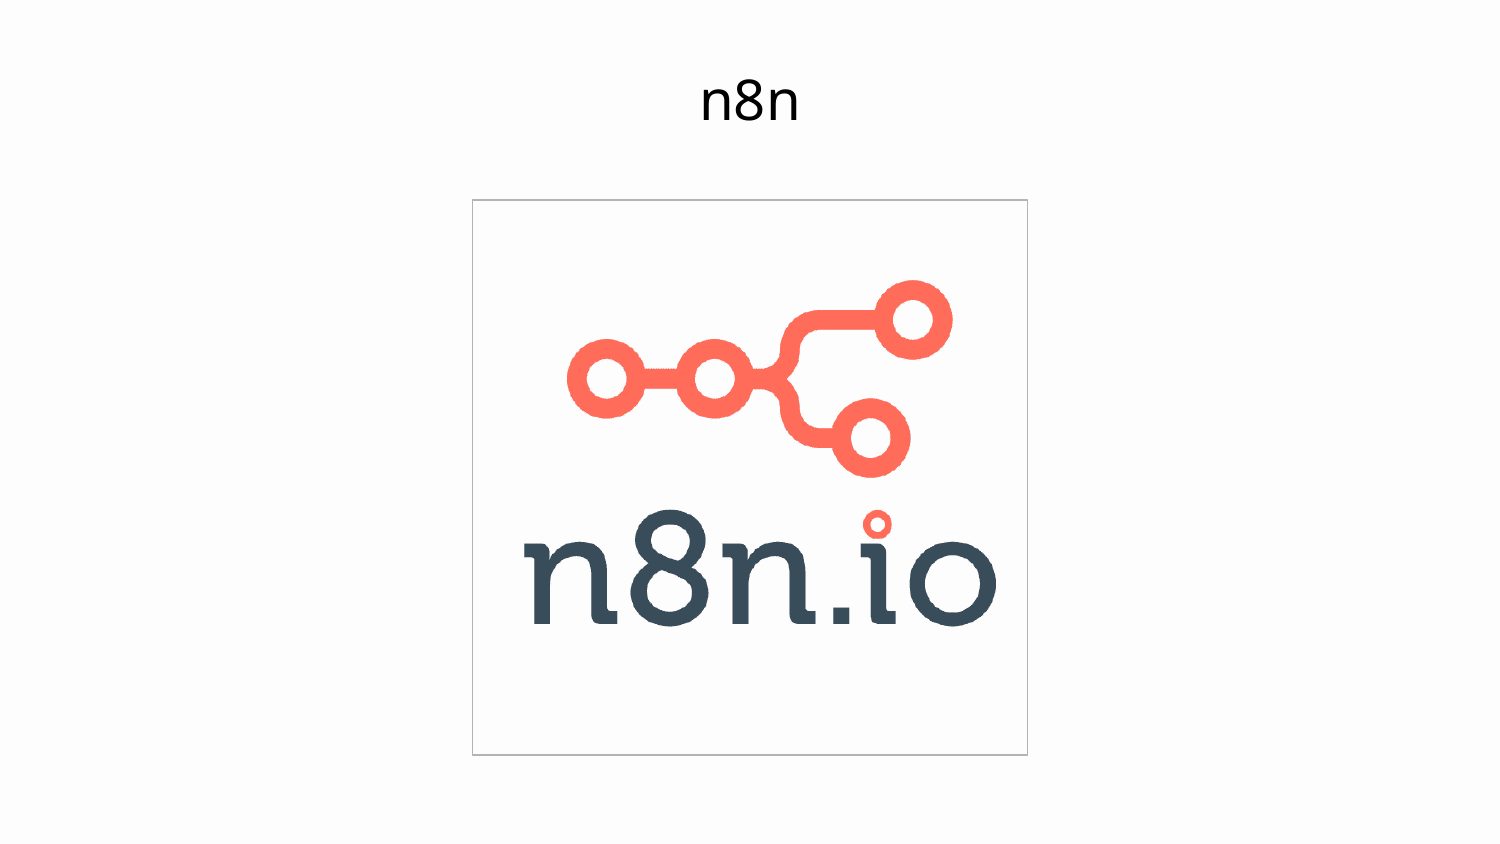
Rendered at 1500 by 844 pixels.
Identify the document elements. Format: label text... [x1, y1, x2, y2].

picture [473, 200, 1027, 755]
title n8n [82, 78, 1418, 118]
